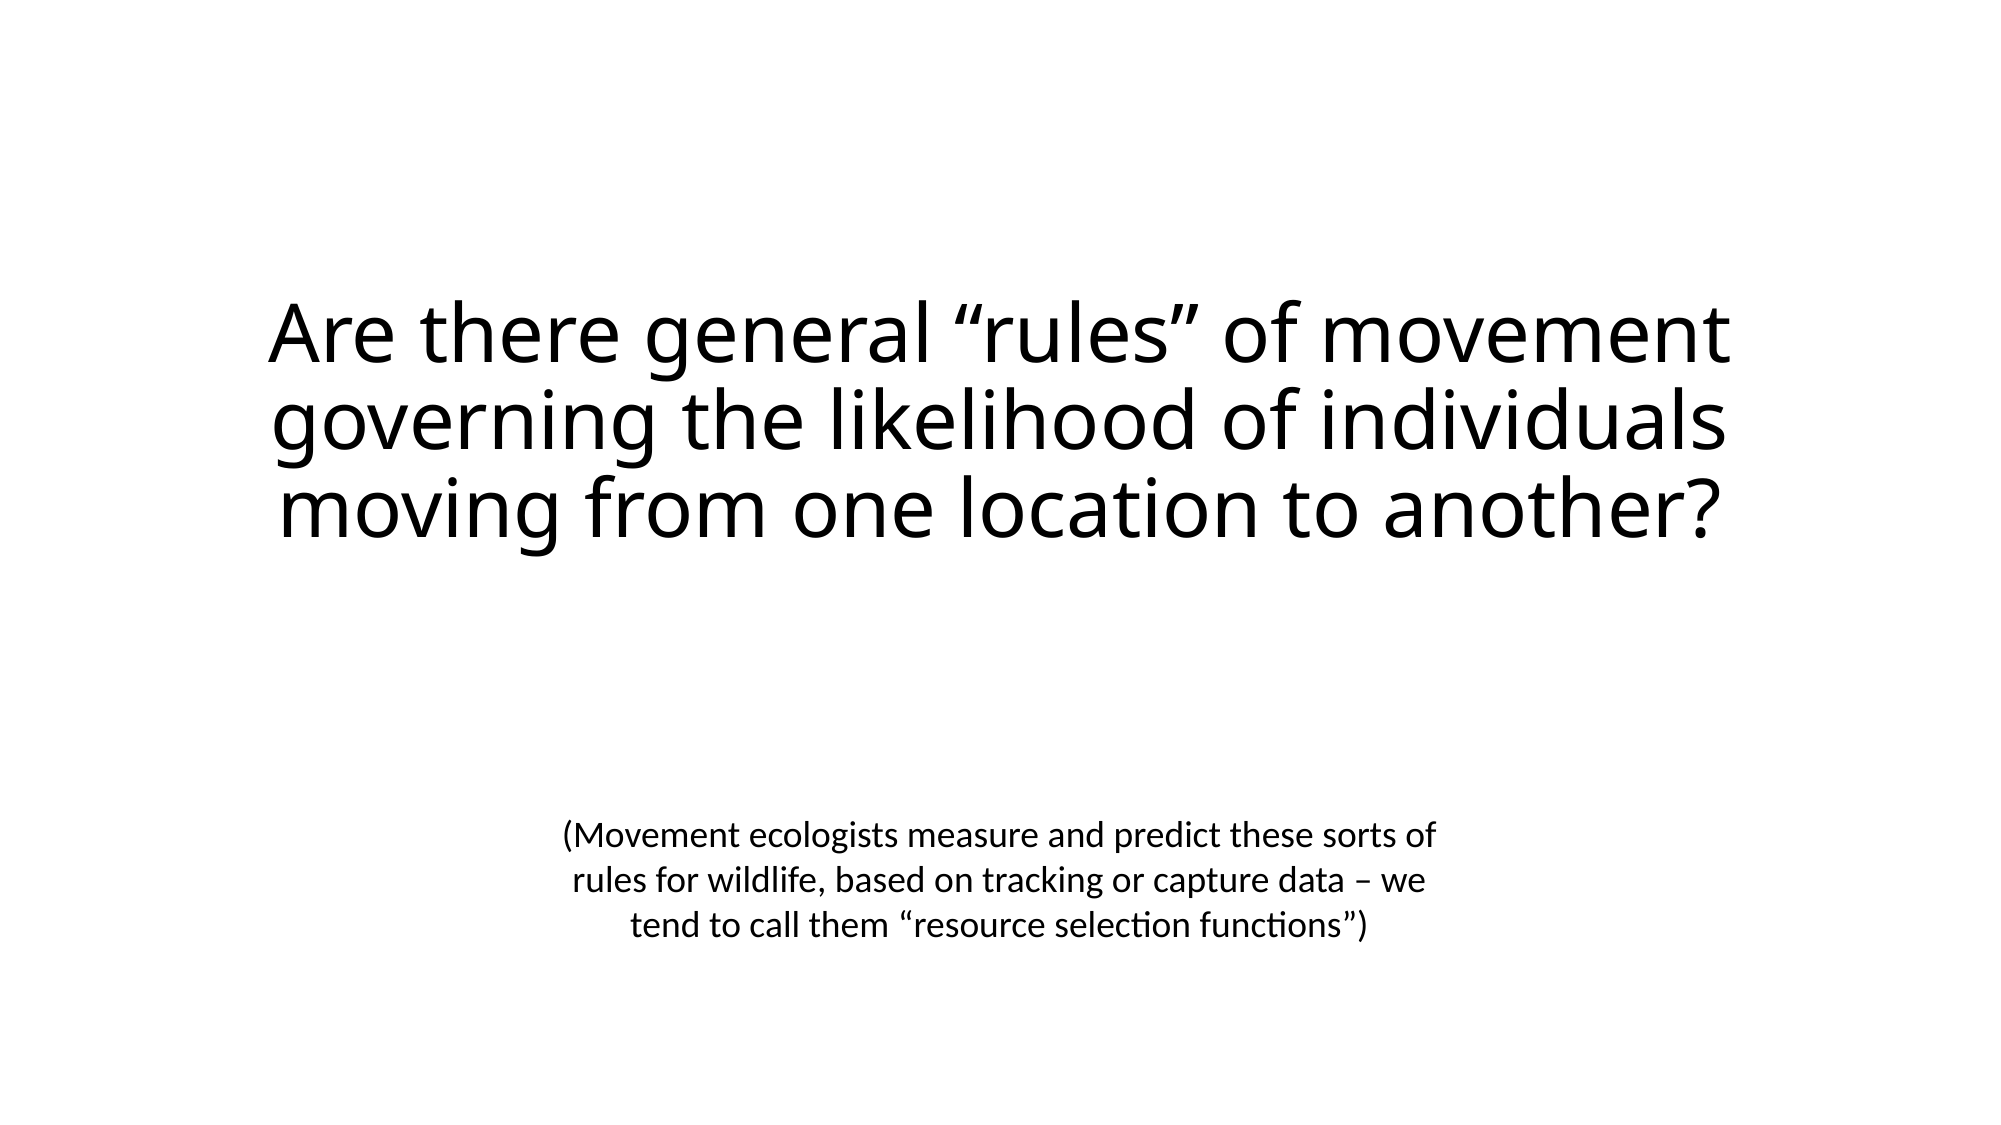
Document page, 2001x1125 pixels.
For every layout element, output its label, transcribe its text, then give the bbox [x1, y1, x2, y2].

text_box (Movement ecologists measure and predict these sorts of rules for wildlife, based on tracking or capture data – we tend to call them “resource selection functions”) [535, 802, 1465, 953]
text_box Are there general “rules” of movement governing the likelihood of individuals moving from one location to another? [208, 222, 1792, 563]
